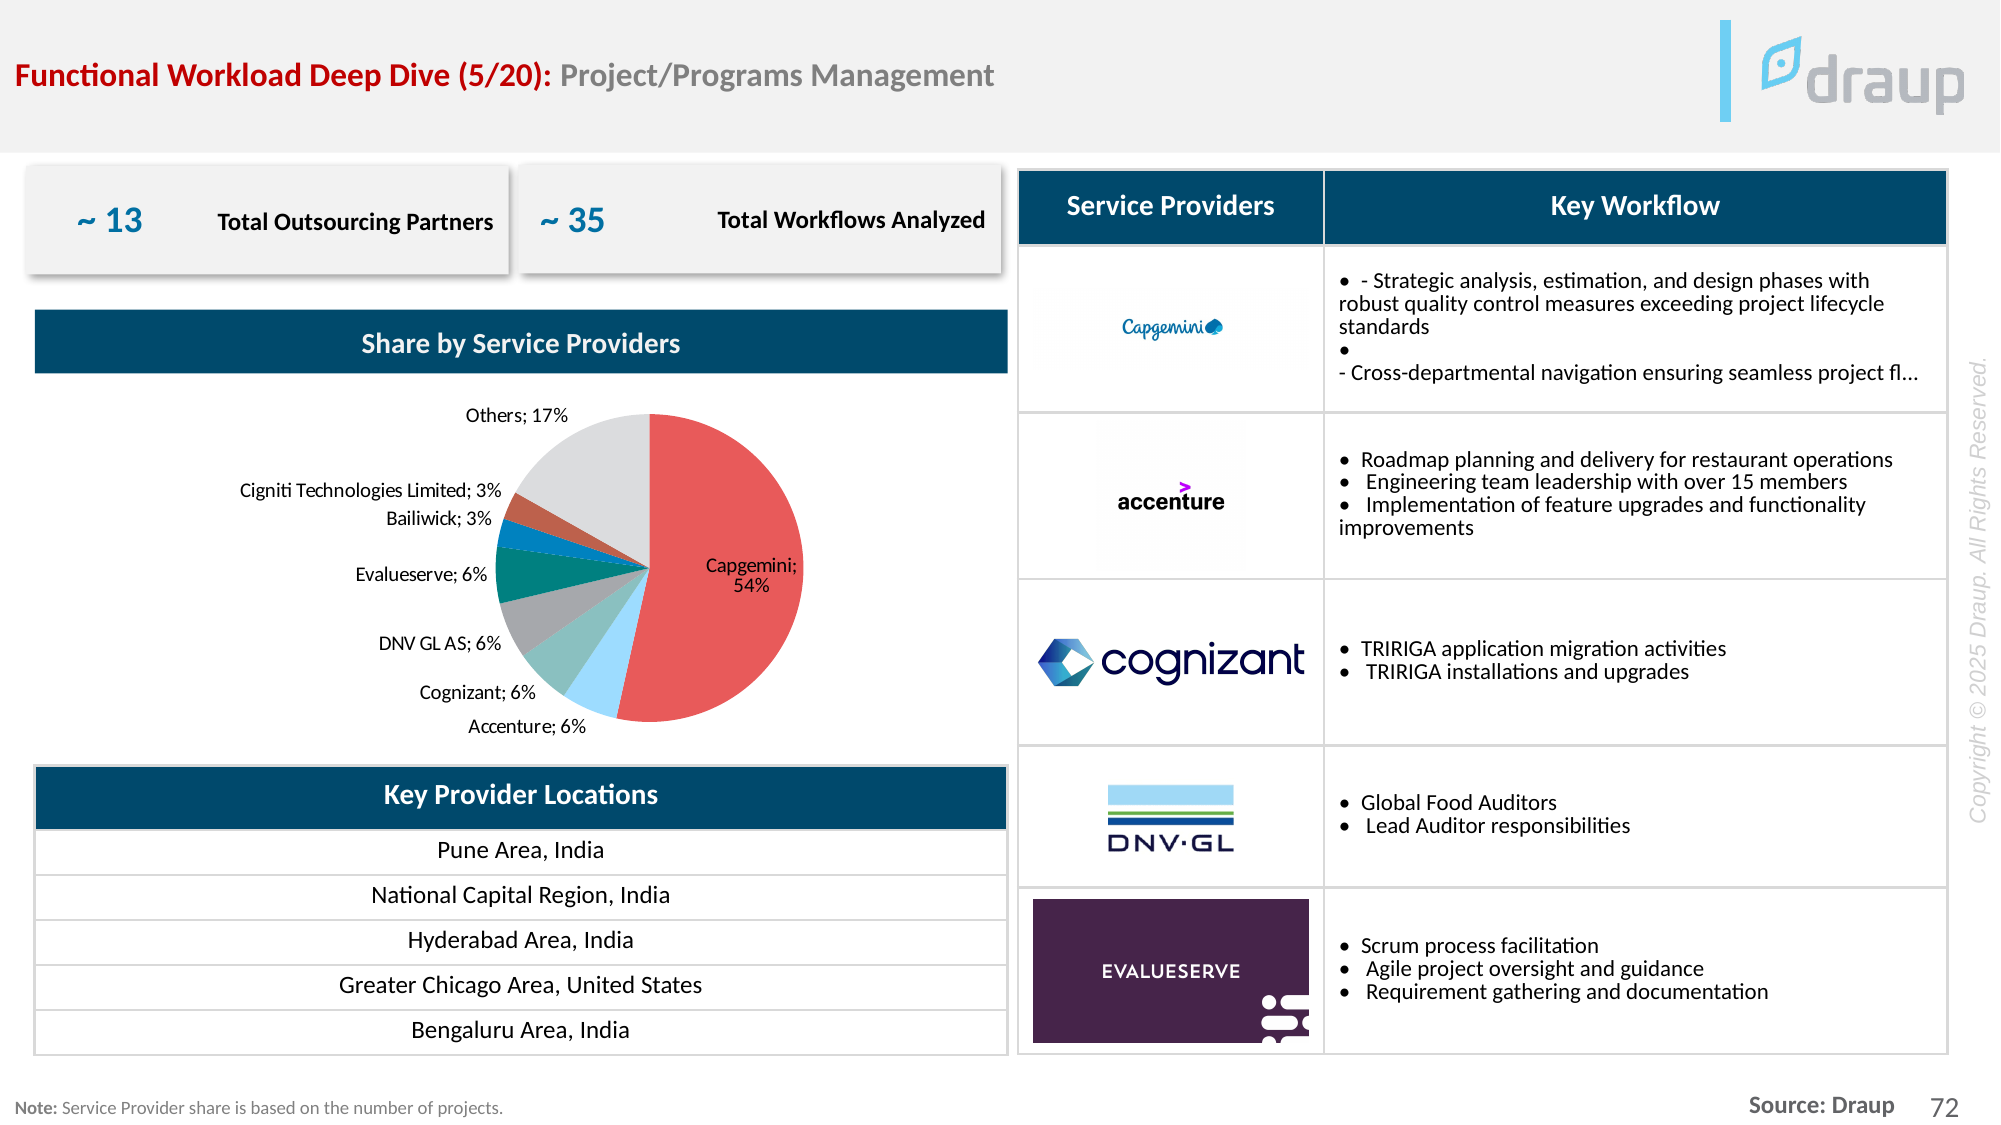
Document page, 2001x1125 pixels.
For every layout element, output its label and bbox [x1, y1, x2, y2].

table_cell [36, 876, 1006, 919]
chart [34, 389, 1003, 752]
table_cell [36, 831, 1006, 874]
text_box [517, 164, 1002, 274]
text_box [1005, 548, 1056, 599]
table_cell [36, 966, 1006, 1009]
table_cell [1325, 580, 1946, 744]
picture [1033, 288, 1309, 370]
table_cell [1019, 889, 1323, 1053]
table_cell [1325, 414, 1946, 578]
text_box [34, 309, 1009, 374]
table_cell [1325, 889, 1946, 1053]
picture [1036, 587, 1306, 738]
table_header [36, 767, 1006, 829]
table_cell [1019, 414, 1323, 578]
text_box [0, 1088, 1080, 1125]
table_header [1019, 171, 1323, 244]
text_box [0, 9, 1645, 143]
table_cell [1019, 247, 1323, 411]
text_box [25, 165, 510, 275]
table_header [1325, 171, 1946, 244]
table_cell [1325, 247, 1946, 411]
picture [1095, 420, 1246, 571]
picture [1033, 899, 1309, 1043]
table_cell [36, 921, 1006, 964]
table_cell [1019, 747, 1323, 886]
table_cell [1019, 580, 1323, 744]
table_cell [36, 1011, 1006, 1054]
table_cell [1325, 747, 1946, 886]
picture [1108, 754, 1234, 880]
